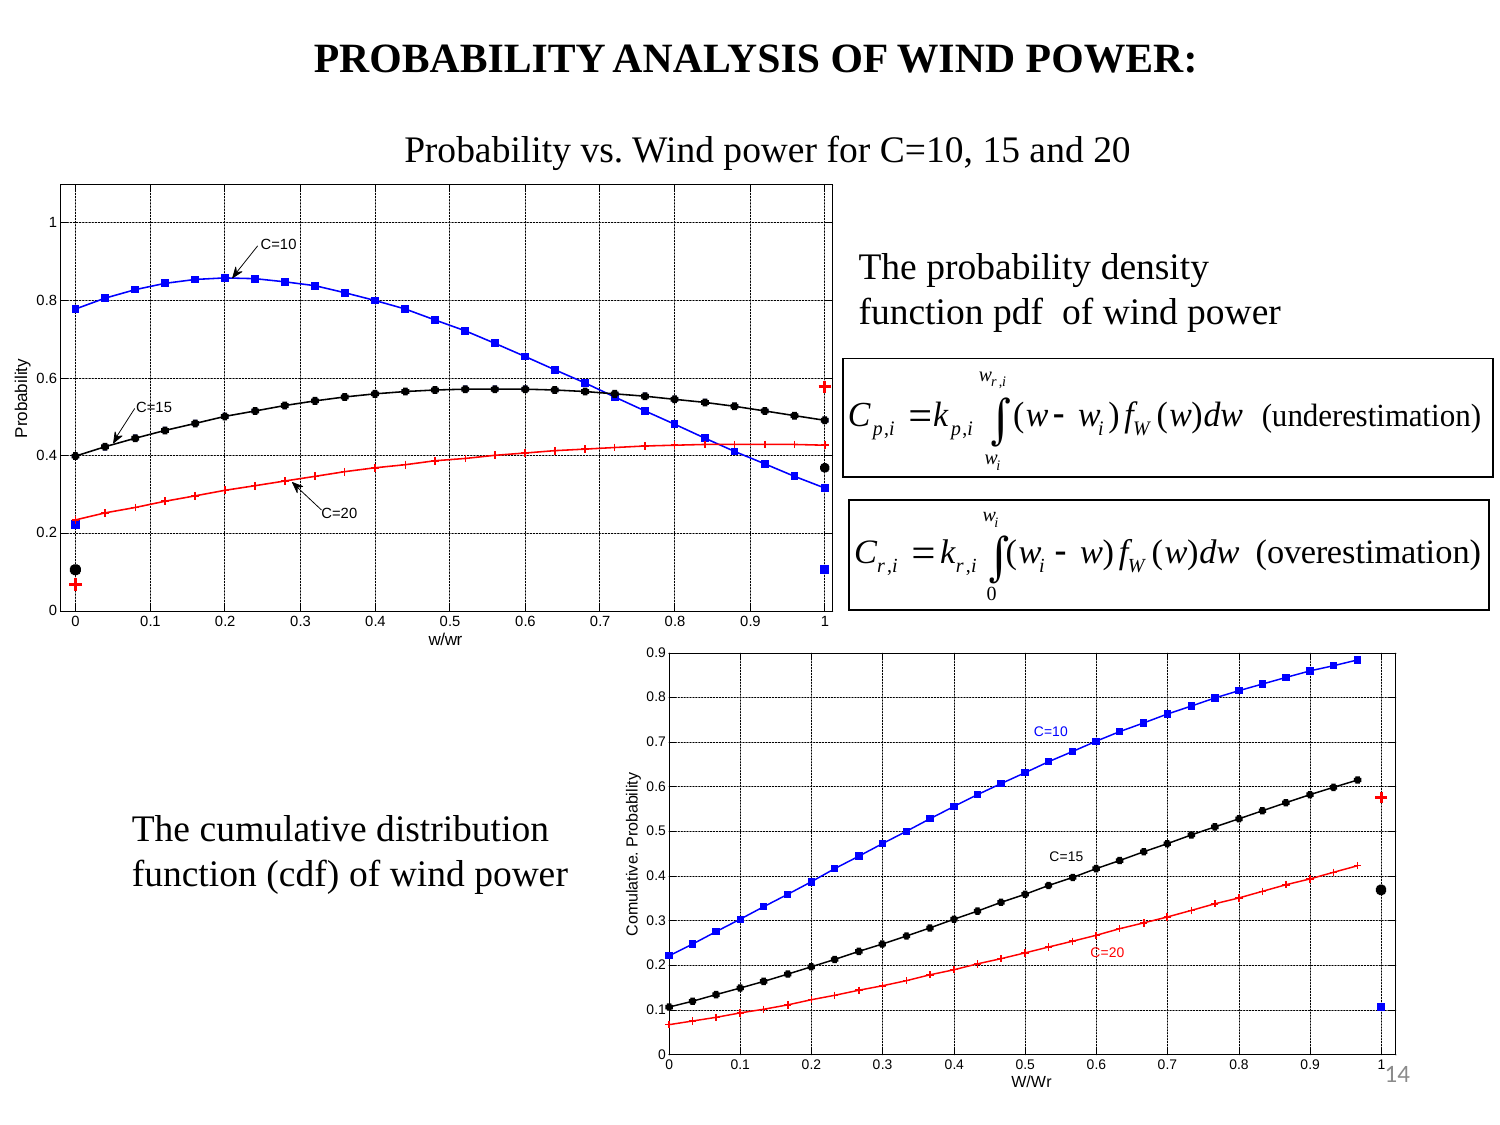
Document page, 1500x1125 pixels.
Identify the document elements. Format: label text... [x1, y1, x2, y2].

text_box The cumulative distribution function (cdf) of wind power [117, 796, 598, 902]
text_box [843, 358, 1493, 477]
text_box PROBABILITY ANALYSIS OF WIND POWER: [222, 23, 1289, 229]
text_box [849, 500, 1489, 610]
text_box The probability density function pdf of wind power [861, 234, 1336, 340]
picture [5, 175, 1412, 1091]
text_box Probability vs. Wind power for C=10, 15 and 20 [389, 117, 1147, 177]
slide_number 14 [1074, 1042, 1425, 1103]
